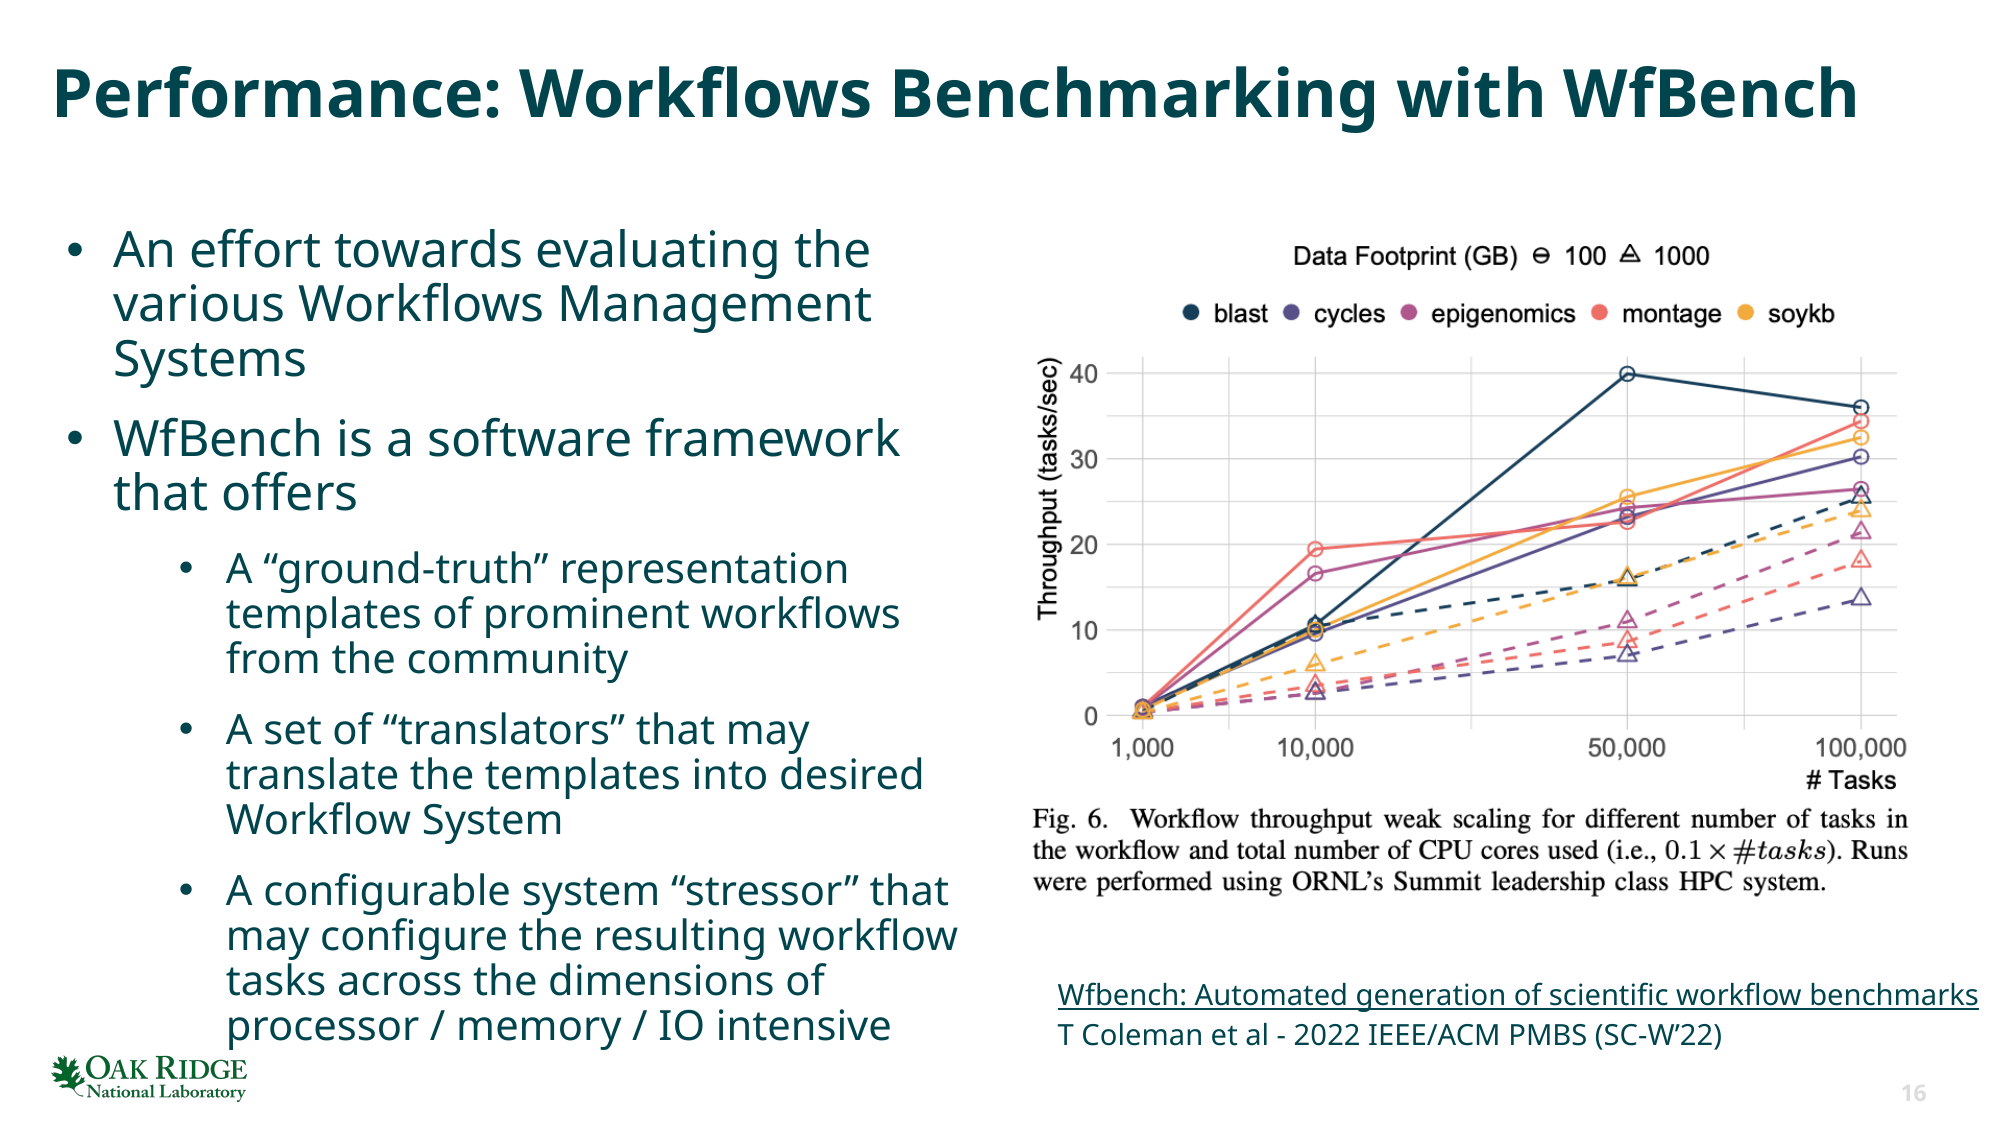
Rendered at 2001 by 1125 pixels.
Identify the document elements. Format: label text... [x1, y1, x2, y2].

text_box Wfbench: Automated generation of scientific workflow benchmarks T Coleman et al - 2022 IEEE/ACM PMBS (SC-W’22) [1042, 969, 1995, 1094]
text_box An effort towards evaluating the various Workflows Management Systems WfBench is a software framework that offers A “ground-truth” representation templates of prominent workflows from the community A set of “translators” that may translate the templates into desired Workflow System A configurable system “stressor” that may configure the resulting workflow tasks across the dimensions of processor / memory / IO intensive [51, 217, 1000, 1065]
title Performance: Workflows Benchmarking with WfBench [51, 59, 1937, 206]
picture [51, 1065, 247, 1102]
picture [999, 244, 1921, 908]
